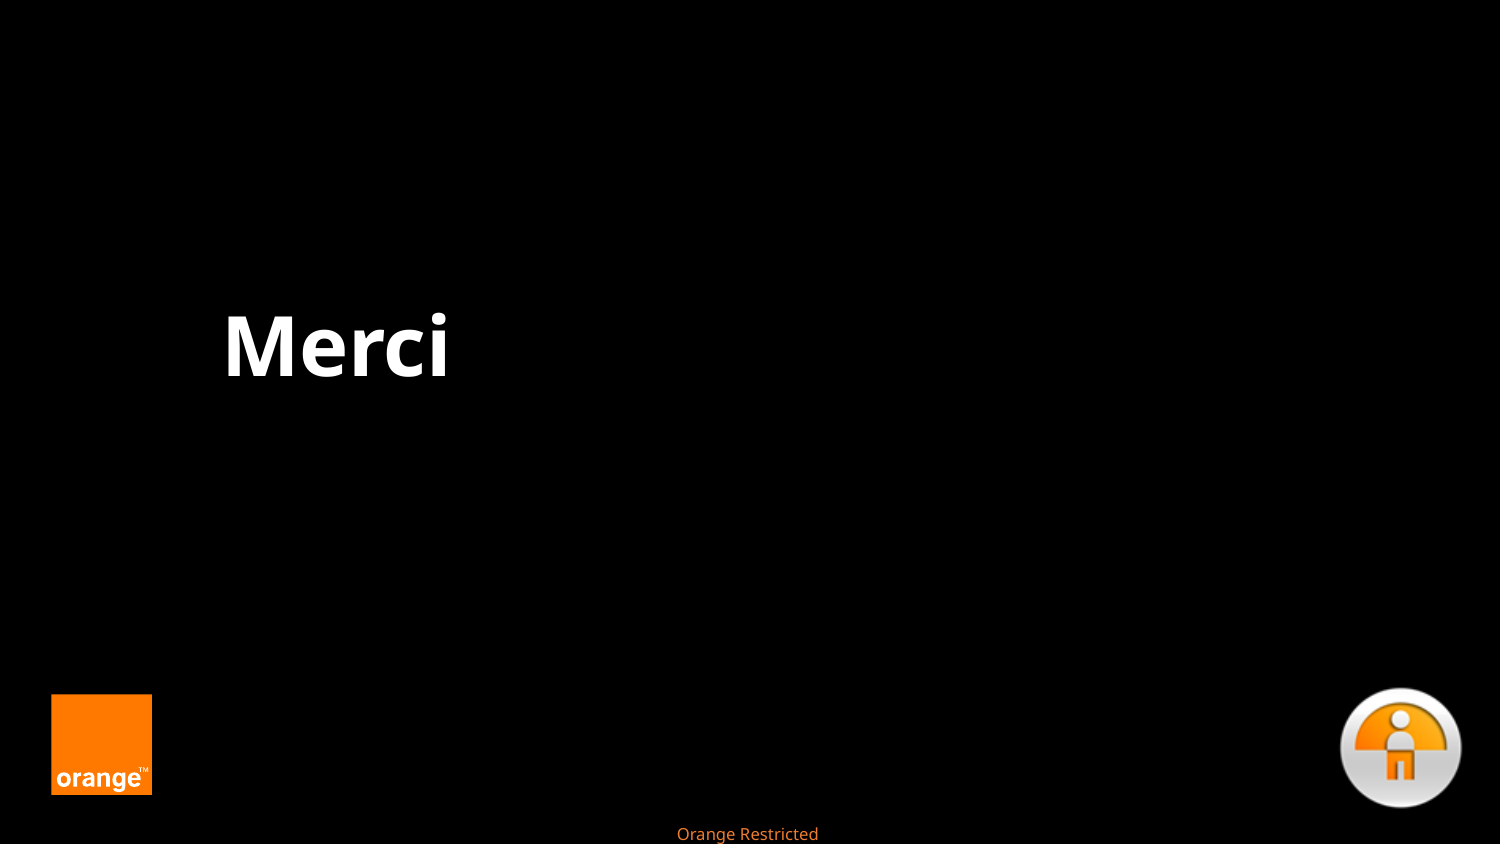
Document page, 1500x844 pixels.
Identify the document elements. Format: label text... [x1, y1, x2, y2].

picture [1328, 674, 1475, 815]
title Merci [206, 297, 1000, 420]
